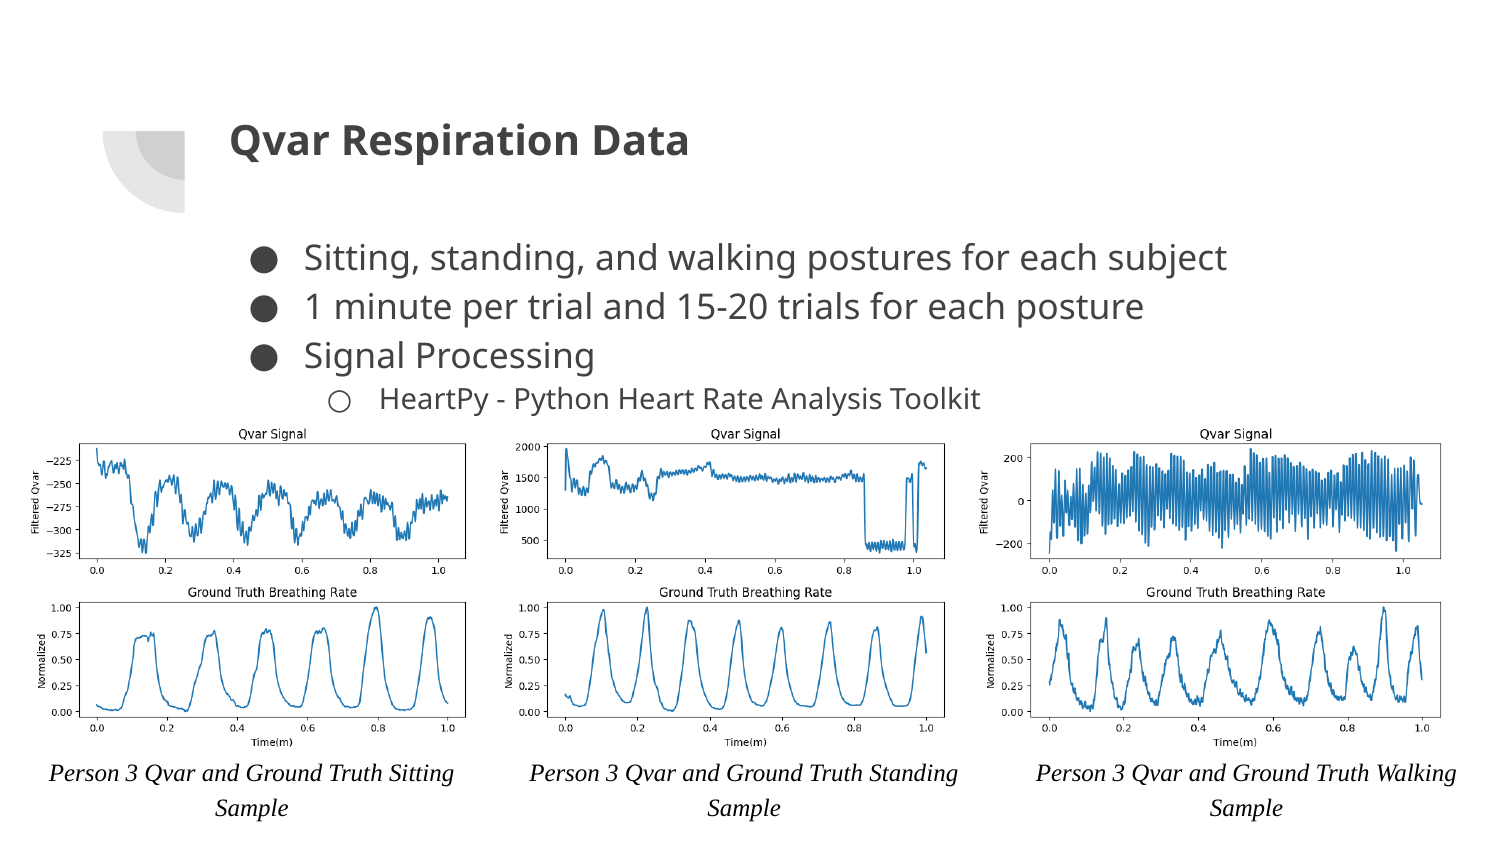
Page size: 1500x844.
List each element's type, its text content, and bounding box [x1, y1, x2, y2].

text_box Person 3 Qvar and Ground Truth Standing Sample [498, 737, 991, 837]
picture [493, 421, 951, 754]
picture [972, 421, 1447, 754]
text_box Person 3 Qvar and Ground Truth Sitting Sample [5, 737, 498, 837]
title Qvar Respiration Data [213, 98, 1368, 213]
picture [24, 421, 472, 754]
text_box Person 3 Qvar and Ground Truth Walking Sample [1016, 737, 1477, 837]
list Sitting, standing, and walking postures for each subject 1 minute per trial and 15-20 trials for each posture Signal Processing HeartPy - Python Heart Rate Analysis Toolkit [213, 213, 1368, 715]
